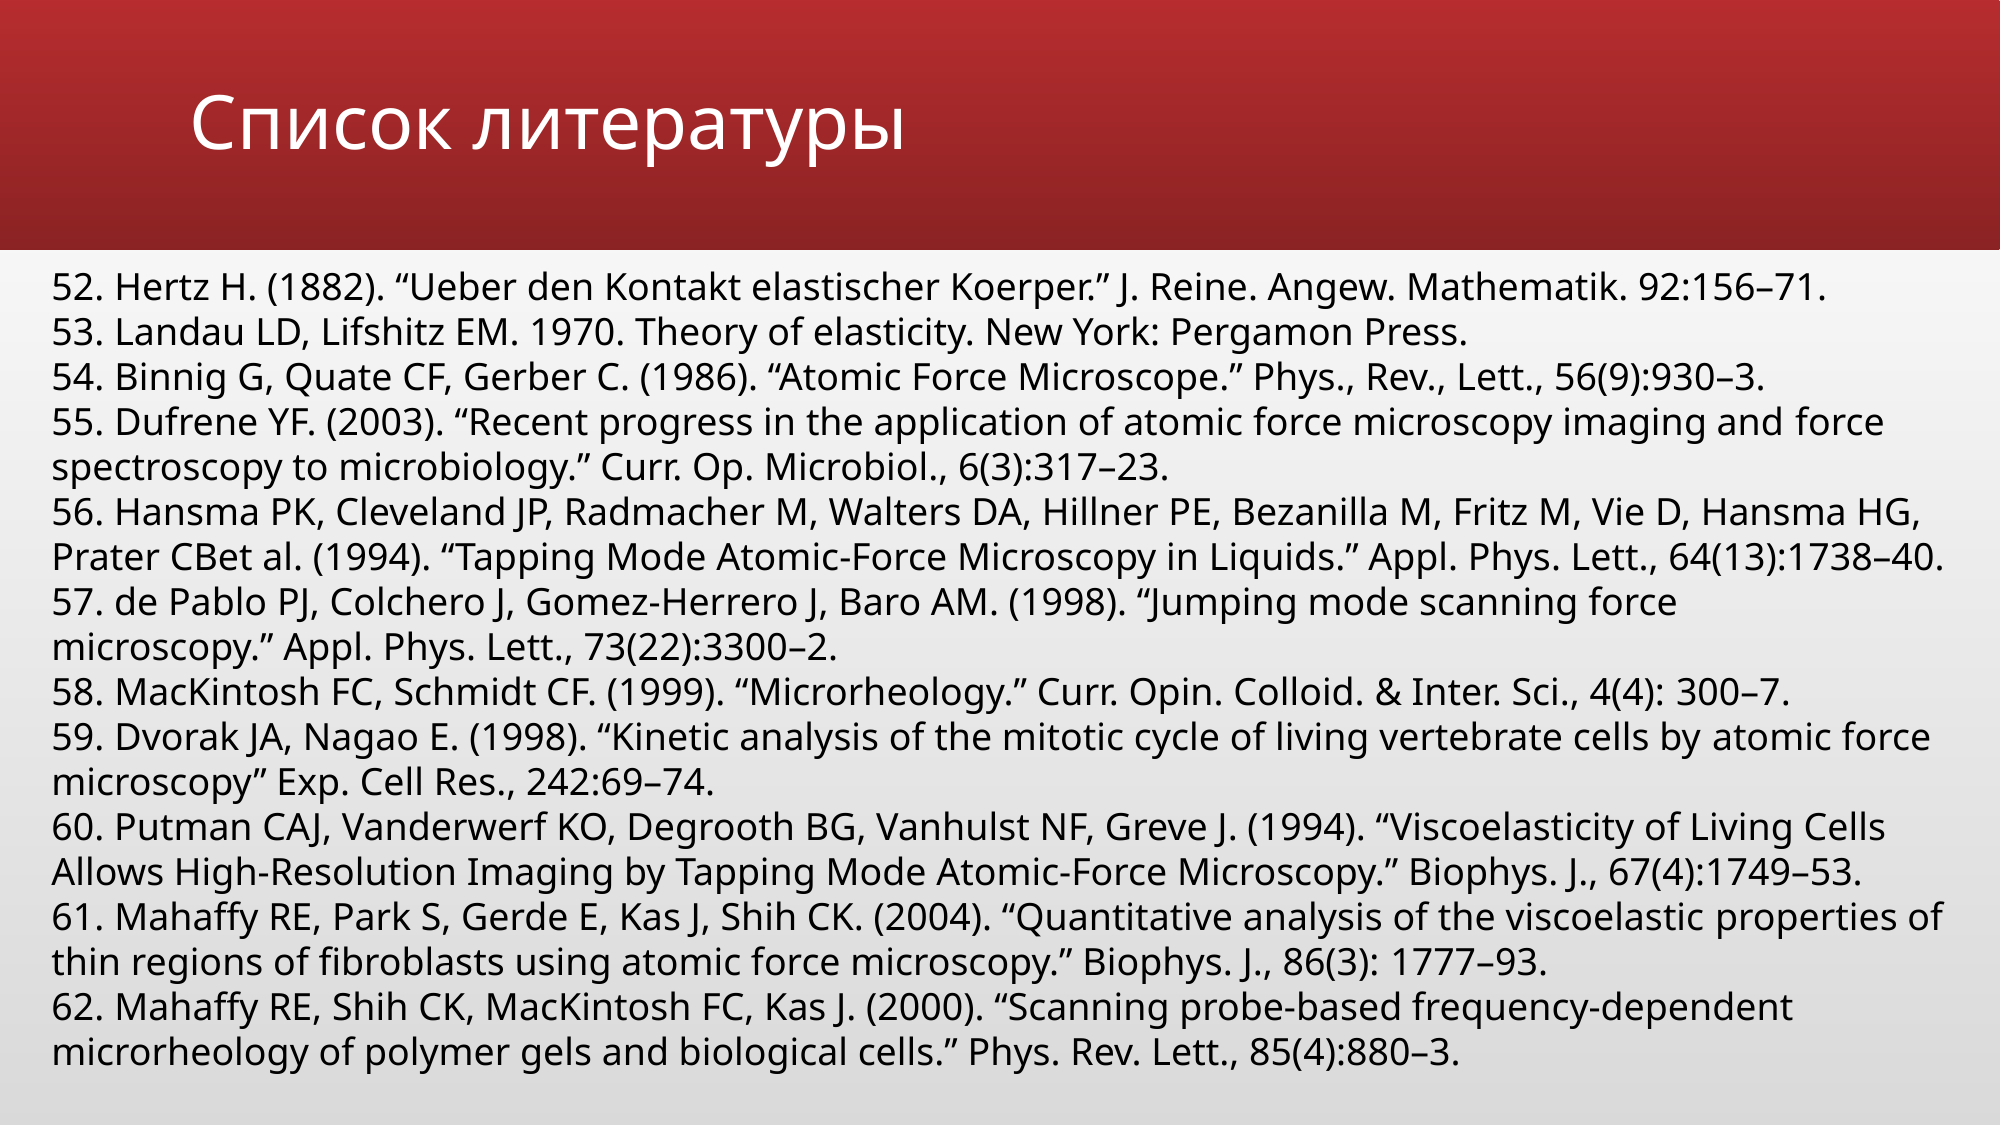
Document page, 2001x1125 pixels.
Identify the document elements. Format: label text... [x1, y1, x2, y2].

title Список литературы [174, 16, 1825, 234]
text_box 52. Hertz H. (1882). “Ueber den Kontakt elastischer Koerper.” J. Reine. Angew. Mathematik. 92:156–71. 53. Landau LD, Lifshitz EM. 1970. Theory of elasticity. New York: Pergamon Press. 54. Binnig G, Quate CF, Gerber C. (1986). “Atomic Force Microscope.” Phys., Rev., Lett., 56(9):930–3. 55. Dufrene YF. (2003). “Recent progress in the application of atomic force microscopy imaging and force spectroscopy to microbiology.” Curr. Op. Microbiol., 6(3):317–23. 56. Hansma PK, Cleveland JP, Radmacher M, Walters DA, Hillner PE, Bezanilla M, Fritz M, Vie D, Hansma HG, Prater CBet al. (1994). “Tapping Mode Atomic-Force Microscopy in Liquids.” Appl. Phys. Lett., 64(13):1738–40. 57. de Pablo PJ, Colchero J, Gomez-Herrero J, Baro AM. (1998). “Jumping mode scanning force microscopy.” Appl. Phys. Lett., 73(22):3300–2. 58. MacKintosh FC, Schmidt CF. (1999). “Microrheology.” Curr. Opin. Colloid. & Inter. Sci., 4(4): 300–7. 59. Dvorak JA, Nagao E. (1998). “Kinetic analysis of the mitotic cycle of living vertebrate cells by atomic force microscopy” Exp. Cell Res., 242:69–74. 60. Putman CAJ, Vanderwerf KO, Degrooth BG, Vanhulst NF, Greve J. (1994). “Viscoelasticity of Living Cells Allows High-Resolution Imaging by Tapping Mode Atomic-Force Microscopy.” Biophys. J., 67(4):1749–53. 61. Mahaffy RE, Park S, Gerde E, Kas J, Shih CK. (2004). “Quantitative analysis of the viscoelastic properties of thin regions of fibroblasts using atomic force microscopy.” Biophys. J., 86(3): 1777–93. 62. Mahaffy RE, Shih CK, MacKintosh FC, Kas J. (2000). “Scanning probe-based frequency-dependent microrheology of polymer gels and biological cells.” Phys. Rev. Lett., 85(4):880–3. [36, 255, 1998, 1081]
